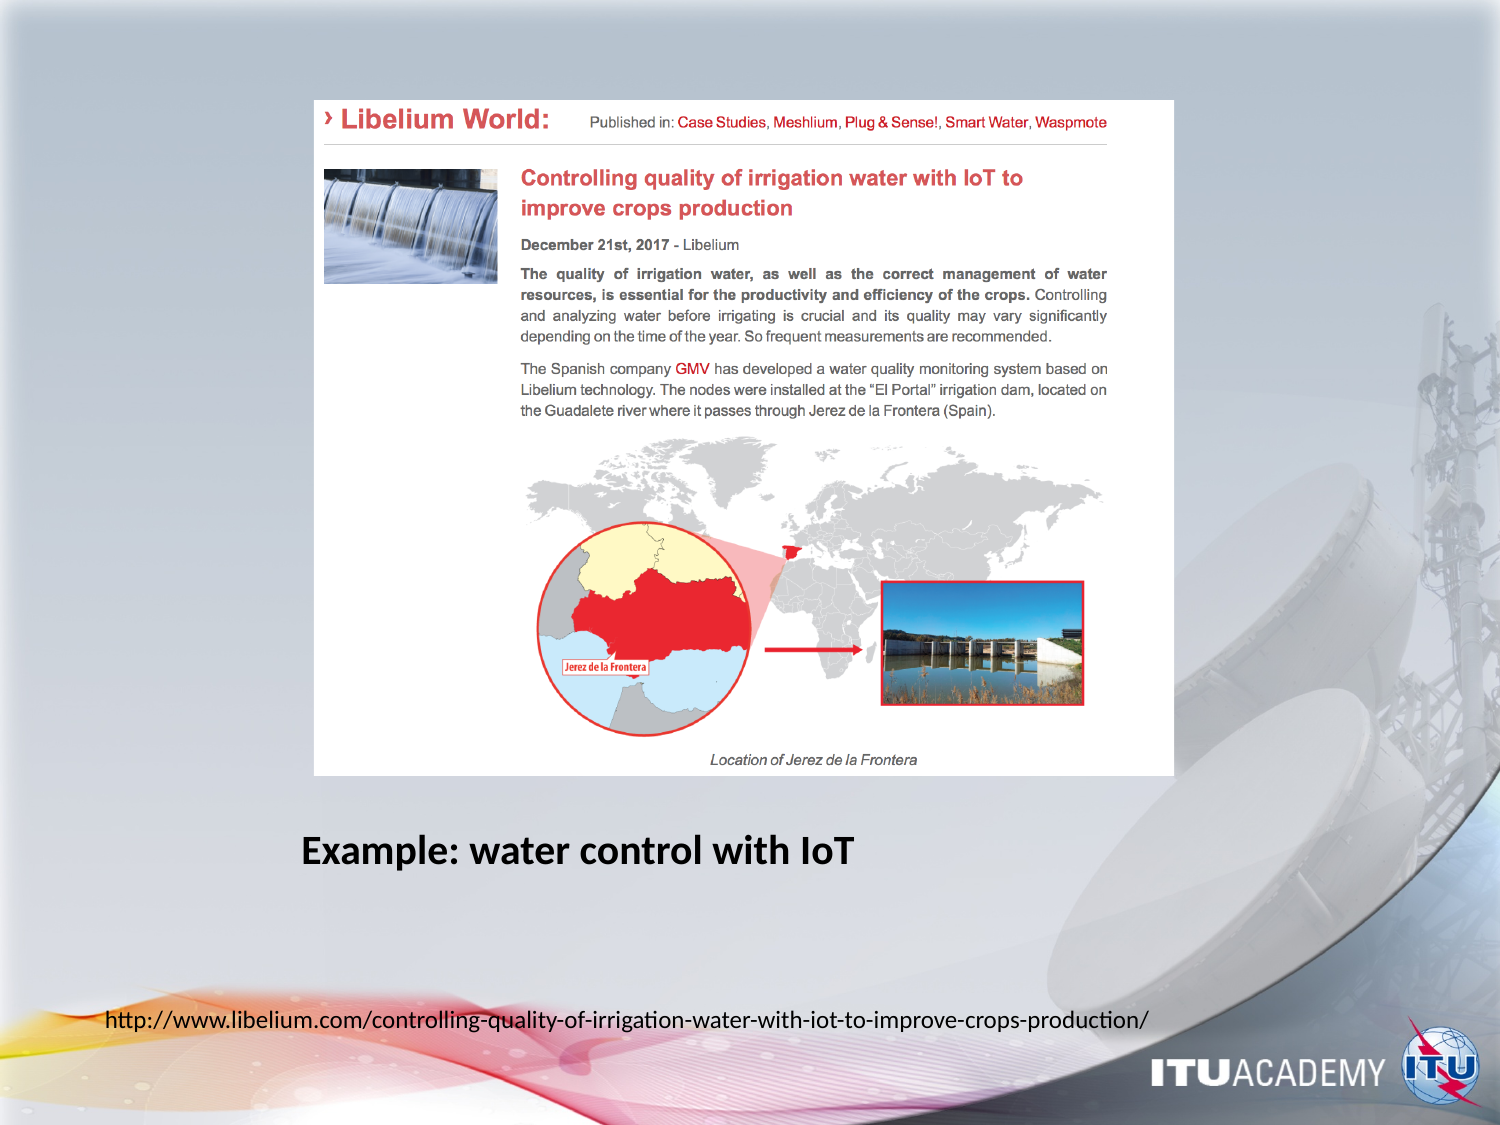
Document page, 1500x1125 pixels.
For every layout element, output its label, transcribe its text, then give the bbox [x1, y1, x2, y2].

picture [0, 0, 1500, 1125]
text_box http://www.libelium.com/controlling-quality-of-irrigation-water-with-iot-to-improve-crops-production/ [97, 995, 1160, 1041]
title Example: water control with IoT [293, 786, 1195, 881]
